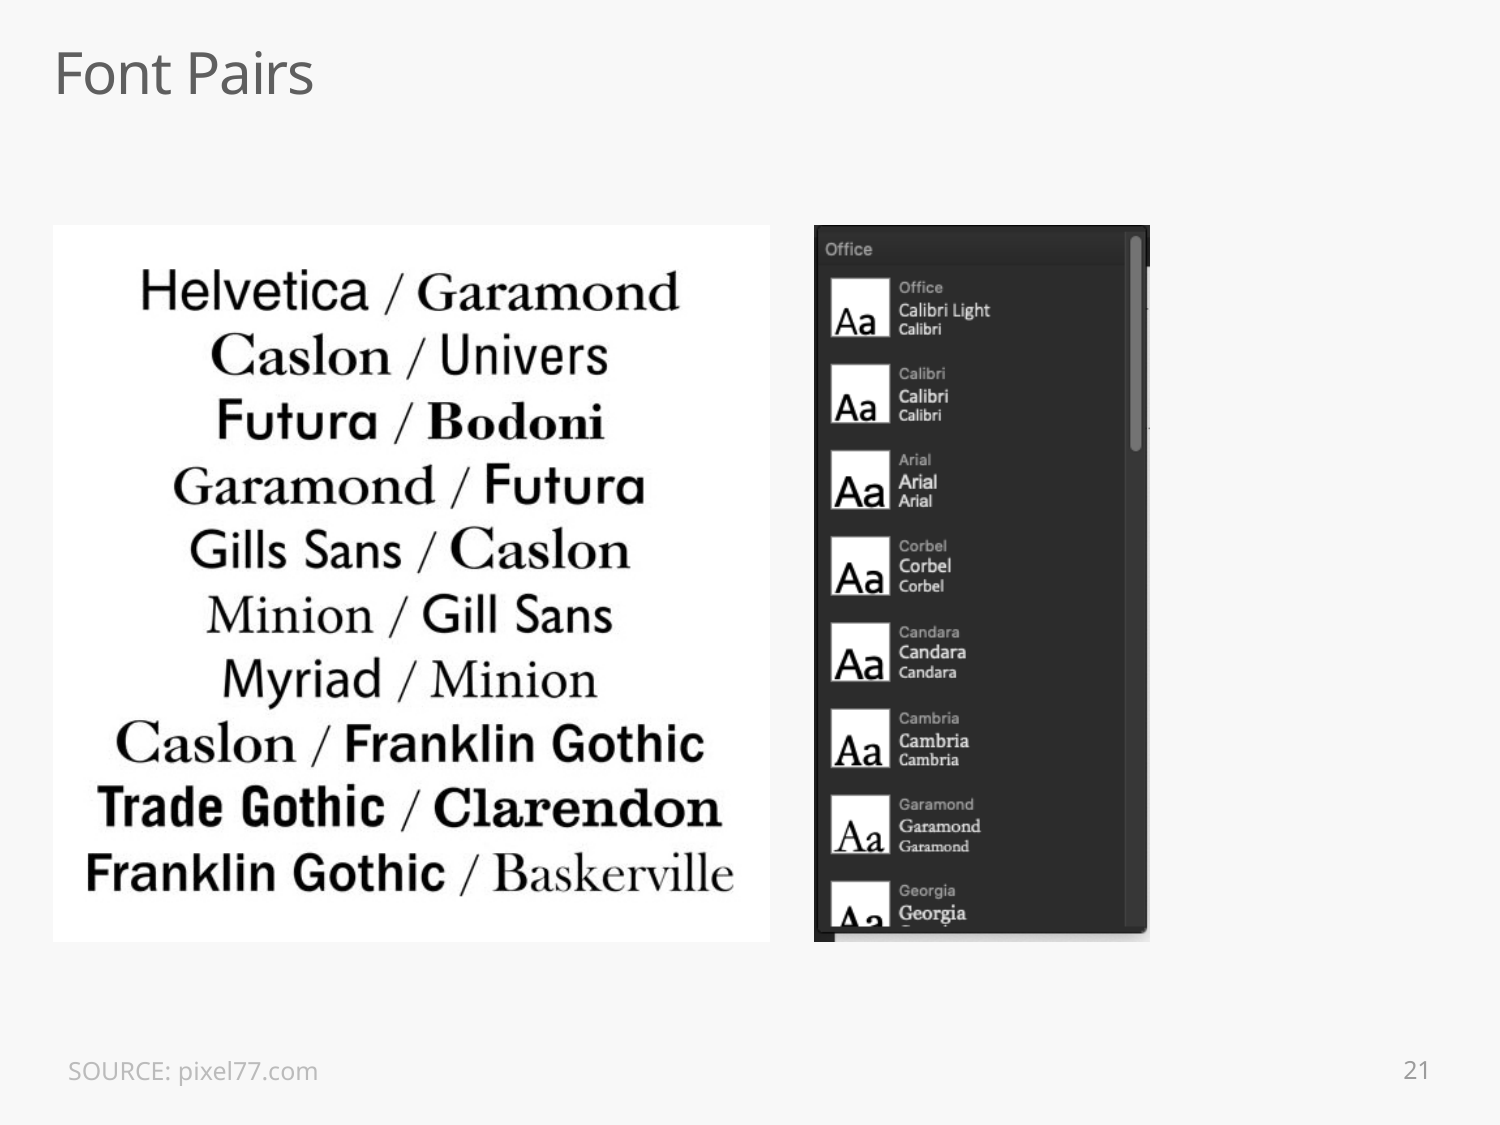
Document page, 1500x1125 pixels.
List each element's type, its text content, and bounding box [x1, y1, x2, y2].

picture [52, 225, 770, 943]
picture [814, 225, 1150, 943]
footer SOURCE: pixel77.com [53, 1042, 1093, 1103]
title Font Pairs [53, 45, 1447, 180]
slide_number 21 [1109, 1041, 1447, 1102]
